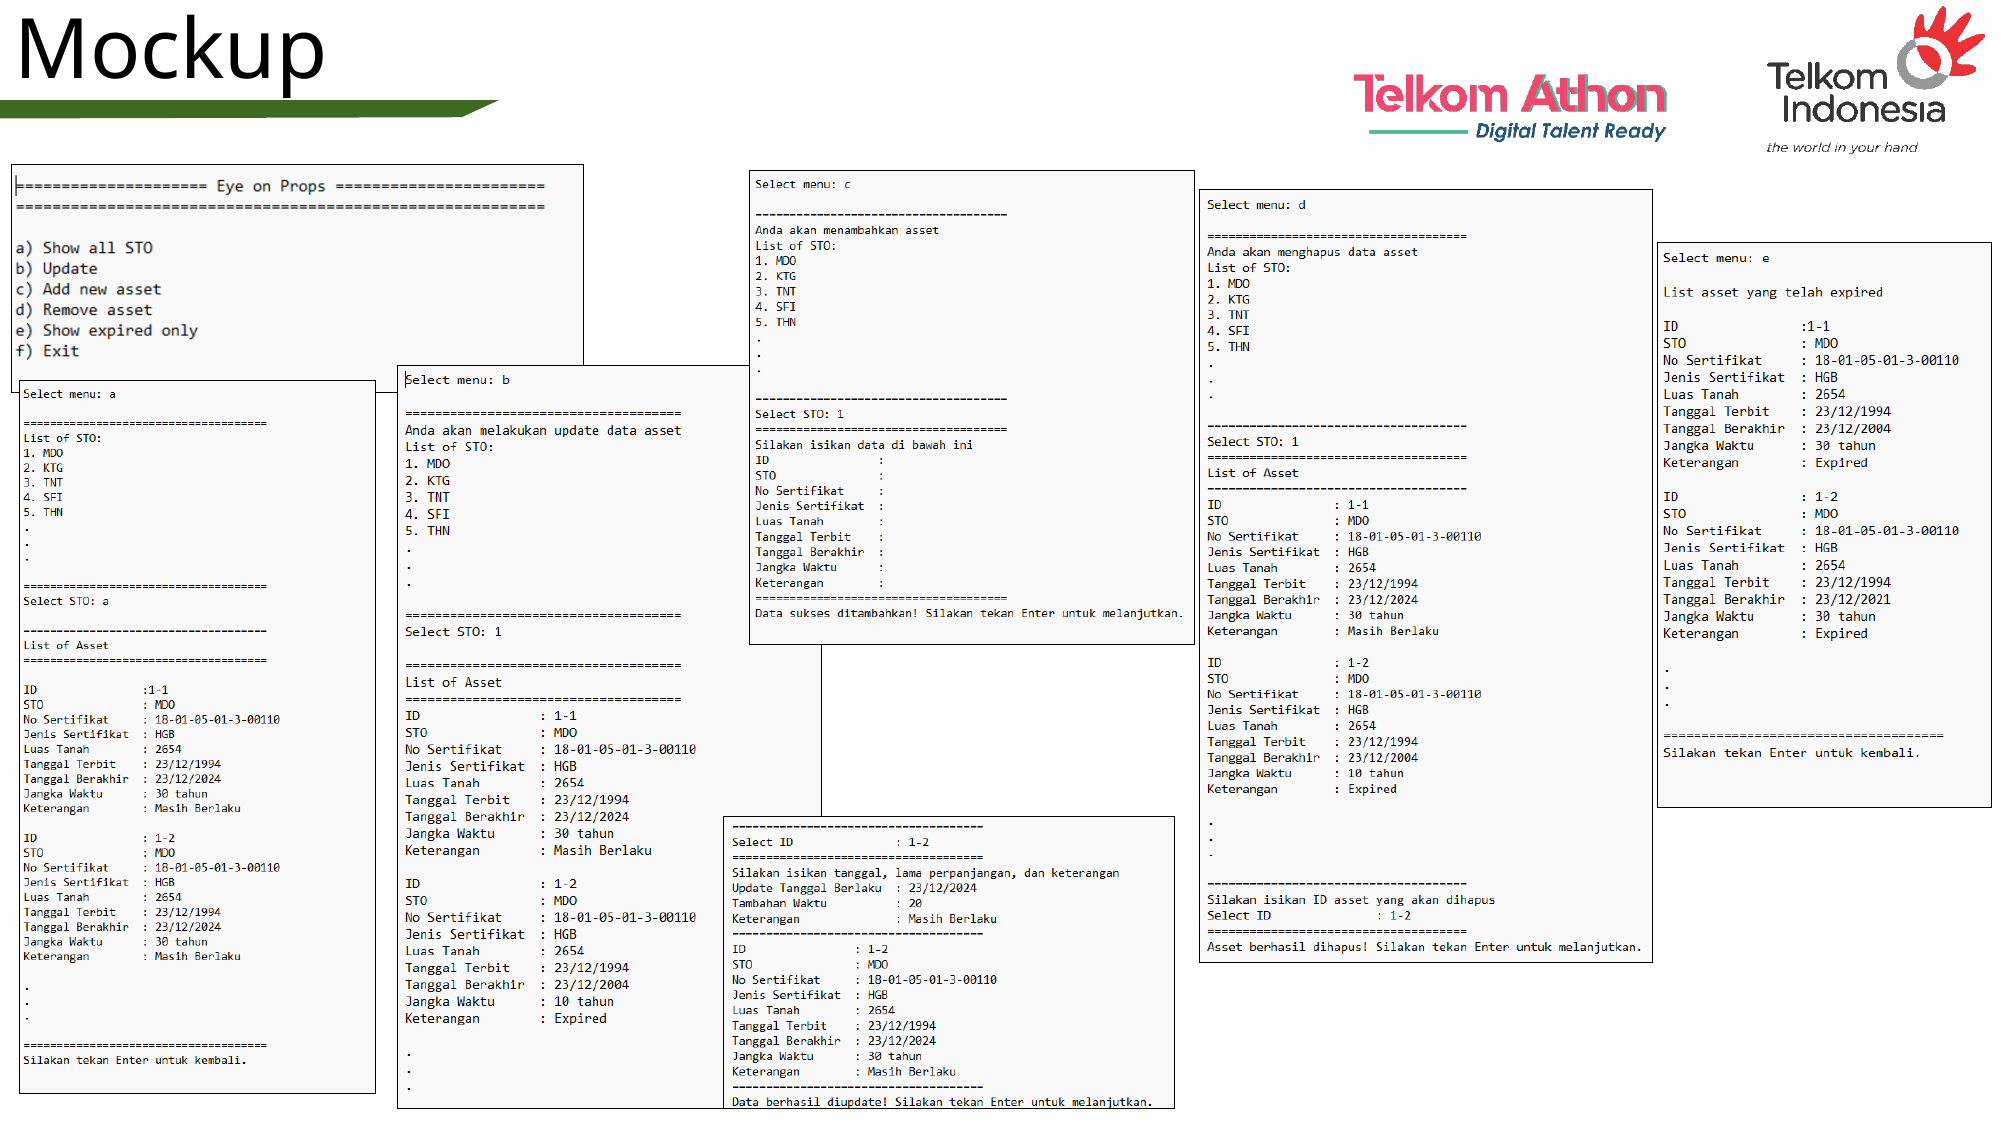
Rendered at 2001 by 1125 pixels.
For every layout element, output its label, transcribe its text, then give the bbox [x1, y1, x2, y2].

text_box [0, 100, 500, 119]
picture [1767, 6, 1985, 154]
text_box Mockup [0, 0, 1899, 119]
picture [1326, 48, 1692, 173]
picture [1657, 242, 1992, 808]
picture [11, 164, 1195, 1109]
picture [1199, 189, 1653, 963]
